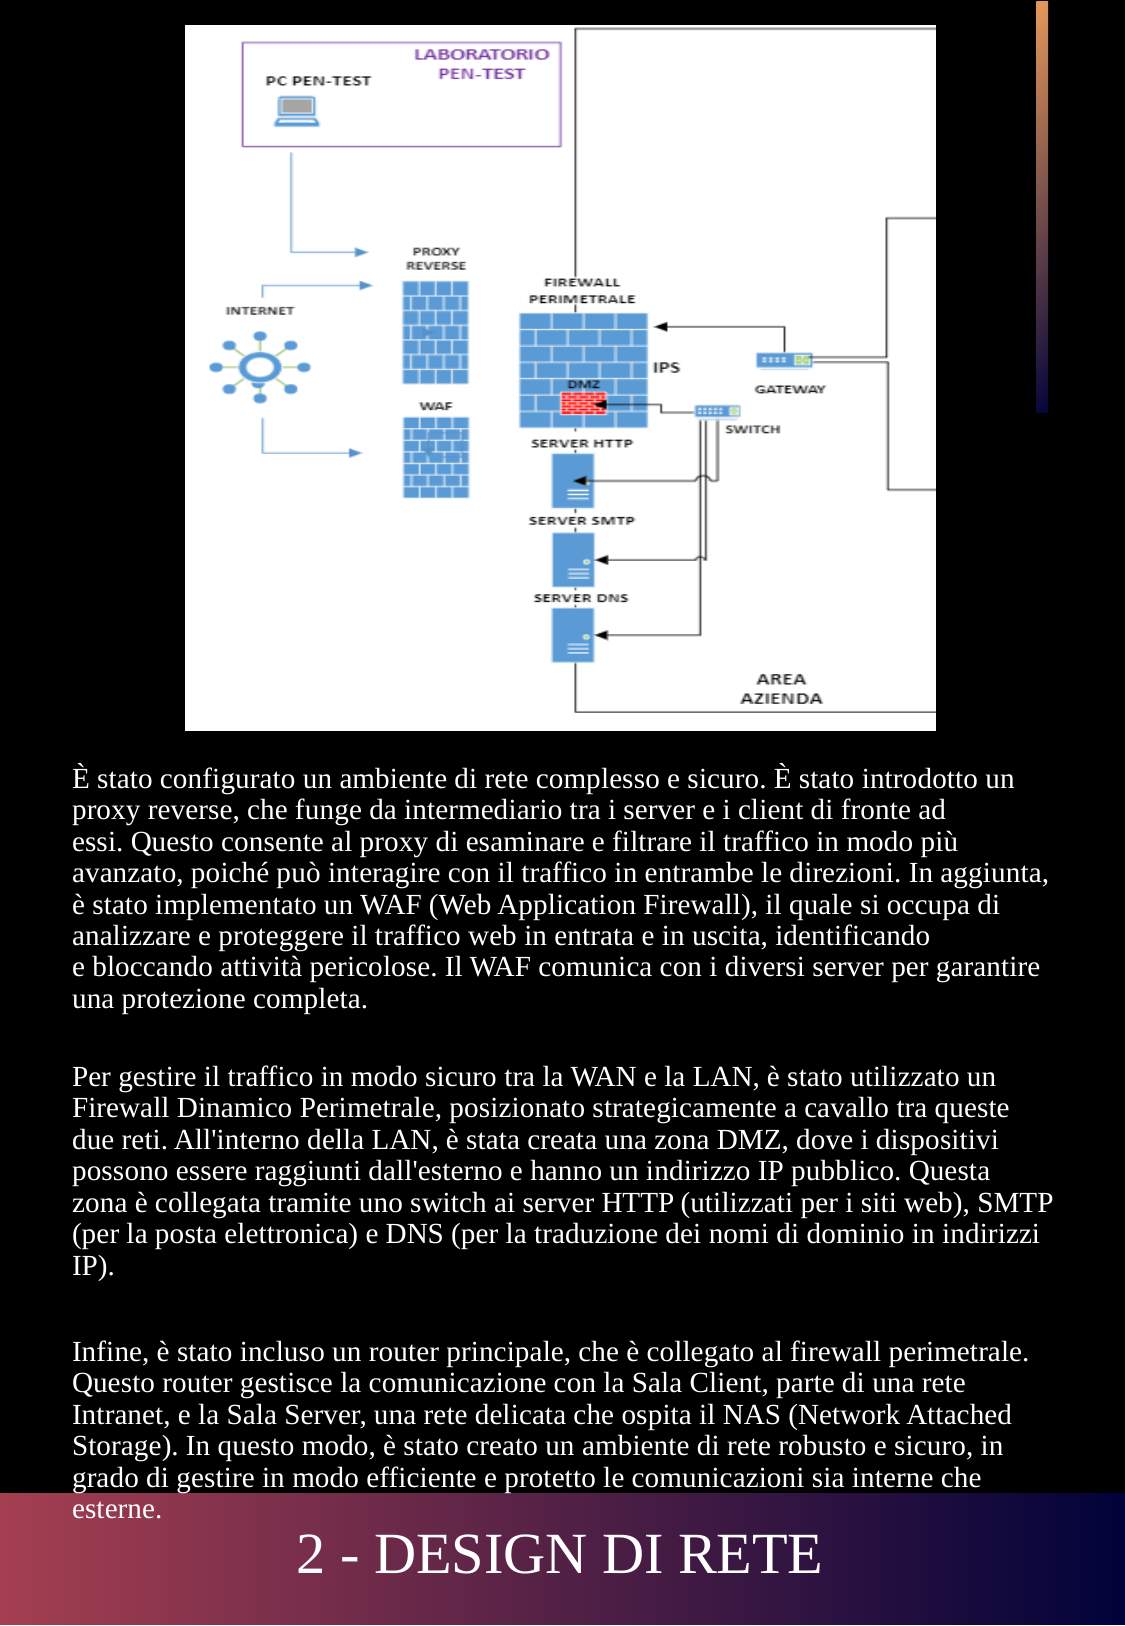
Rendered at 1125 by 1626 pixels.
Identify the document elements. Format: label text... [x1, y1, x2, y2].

text_box È stato configurato un ambiente di rete complesso e sicuro. È stato introdotto un proxy reverse, che funge da intermediario tra i server e i client di fronte ad essi. Questo consente al proxy di esaminare e filtrare il traffico in modo più avanzato, poiché può interagire con il traffico in entrambe le direzioni. In aggiunta, è stato implementato un WAF (Web Application Firewall), il quale si occupa di analizzare e proteggere il traffico web in entrata e in uscita, identificando e bloccando attività pericolose. Il WAF comunica con i diversi server per garantire una protezione completa. Per gestire il traffico in modo sicuro tra la WAN e la LAN, è stato utilizzato un Firewall Dinamico Perimetrale, posizionato strategicamente a cavallo tra queste due reti. All'interno della LAN, è stata creata una zona DMZ, dove i dispositivi possono essere raggiunti dall'esterno e hanno un indirizzo IP pubblico. Questa zona è collegata tramite uno switch ai server HTTP (utilizzati per i siti web), SMTP (per la posta elettronica) e DNS (per la traduzione dei nomi di dominio in indirizzi IP). Infine, è stato incluso un router principale, che è collegato al firewall perimetrale. Questo router gestisce la comunicazione con la Sala Client, parte di una rete Intranet, e la Sala Server, una rete delicata che ospita il NAS (Network Attached Storage). In questo modo, è stato creato un ambiente di rete robusto e sicuro, in grado di gestire in modo efficiente e protetto le comunicazioni sia interne che esterne. [57, 755, 1069, 1533]
text_box [1036, 1, 1049, 413]
text_box 2 - DESIGN DI RETE [281, 1507, 1125, 1593]
picture [157, 17, 947, 750]
